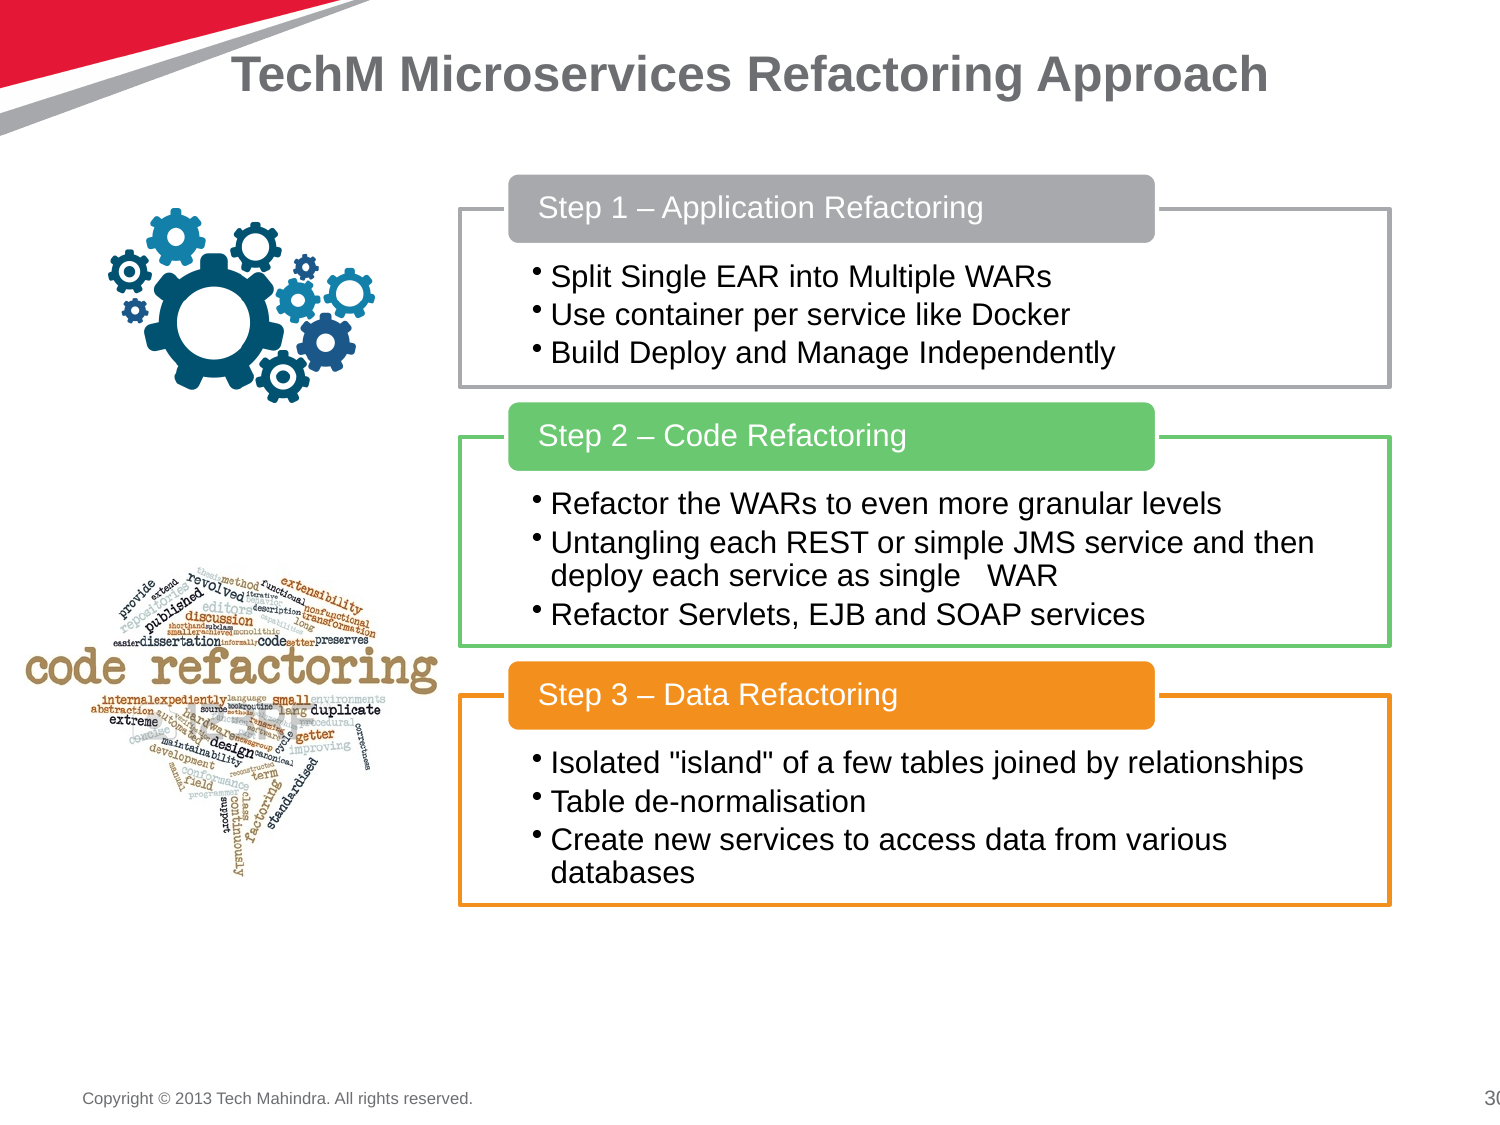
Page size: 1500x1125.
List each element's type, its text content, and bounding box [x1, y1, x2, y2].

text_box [459, 152, 1390, 925]
picture [0, 0, 373, 136]
picture [45, 153, 439, 449]
picture [23, 564, 439, 878]
text_box TechM Microservices Refactoring Approach [23, 41, 1478, 102]
